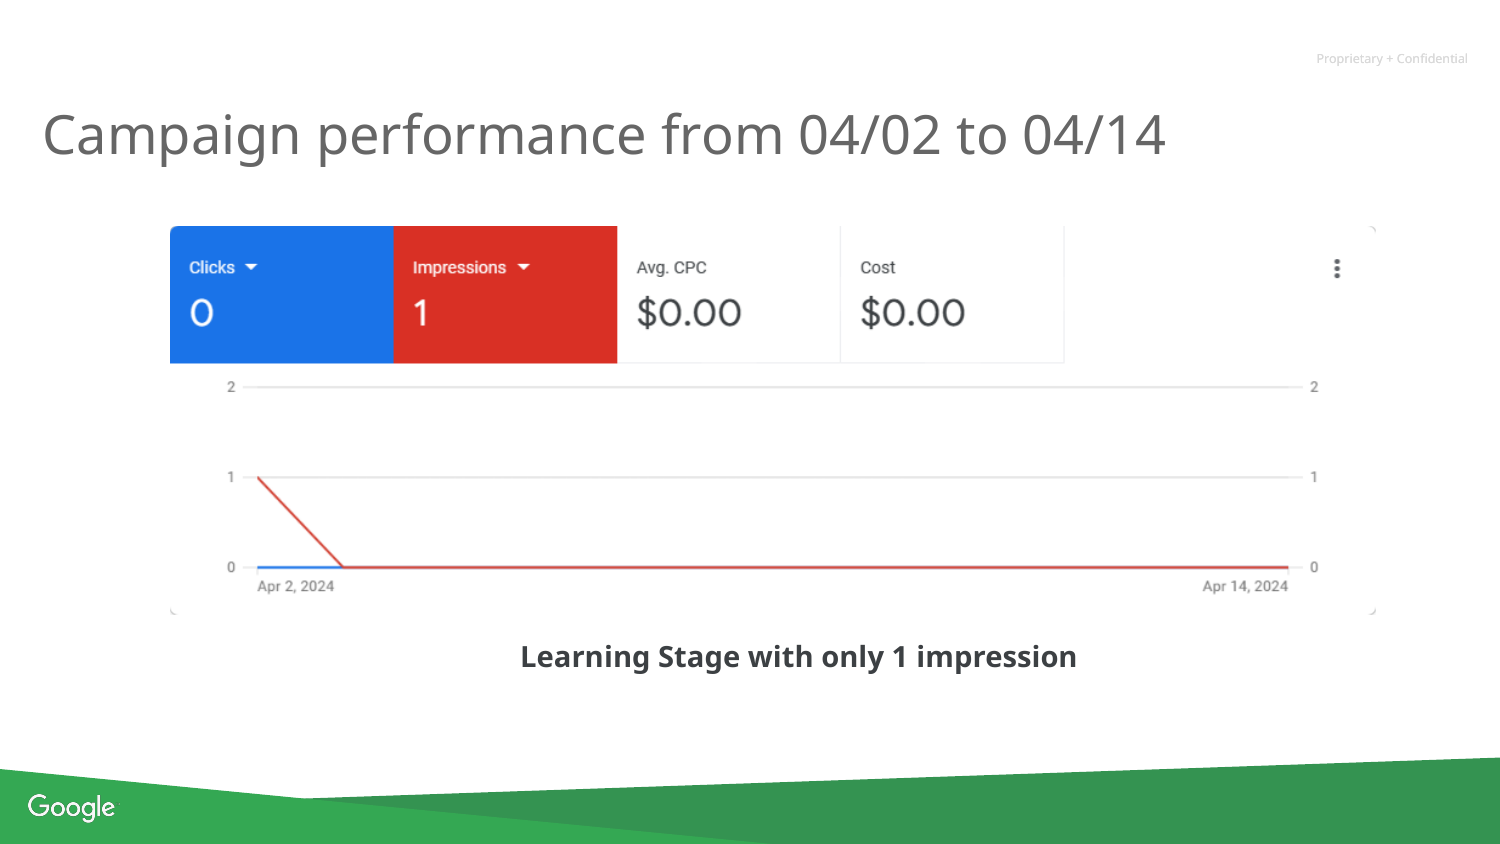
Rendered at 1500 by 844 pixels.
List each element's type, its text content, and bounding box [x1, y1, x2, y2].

picture [28, 794, 120, 823]
text_box Learning Stage with only 1 impression [505, 631, 1111, 682]
title Campaign performance from 04/02 to 04/14 [27, 85, 1200, 211]
picture [170, 226, 1376, 616]
